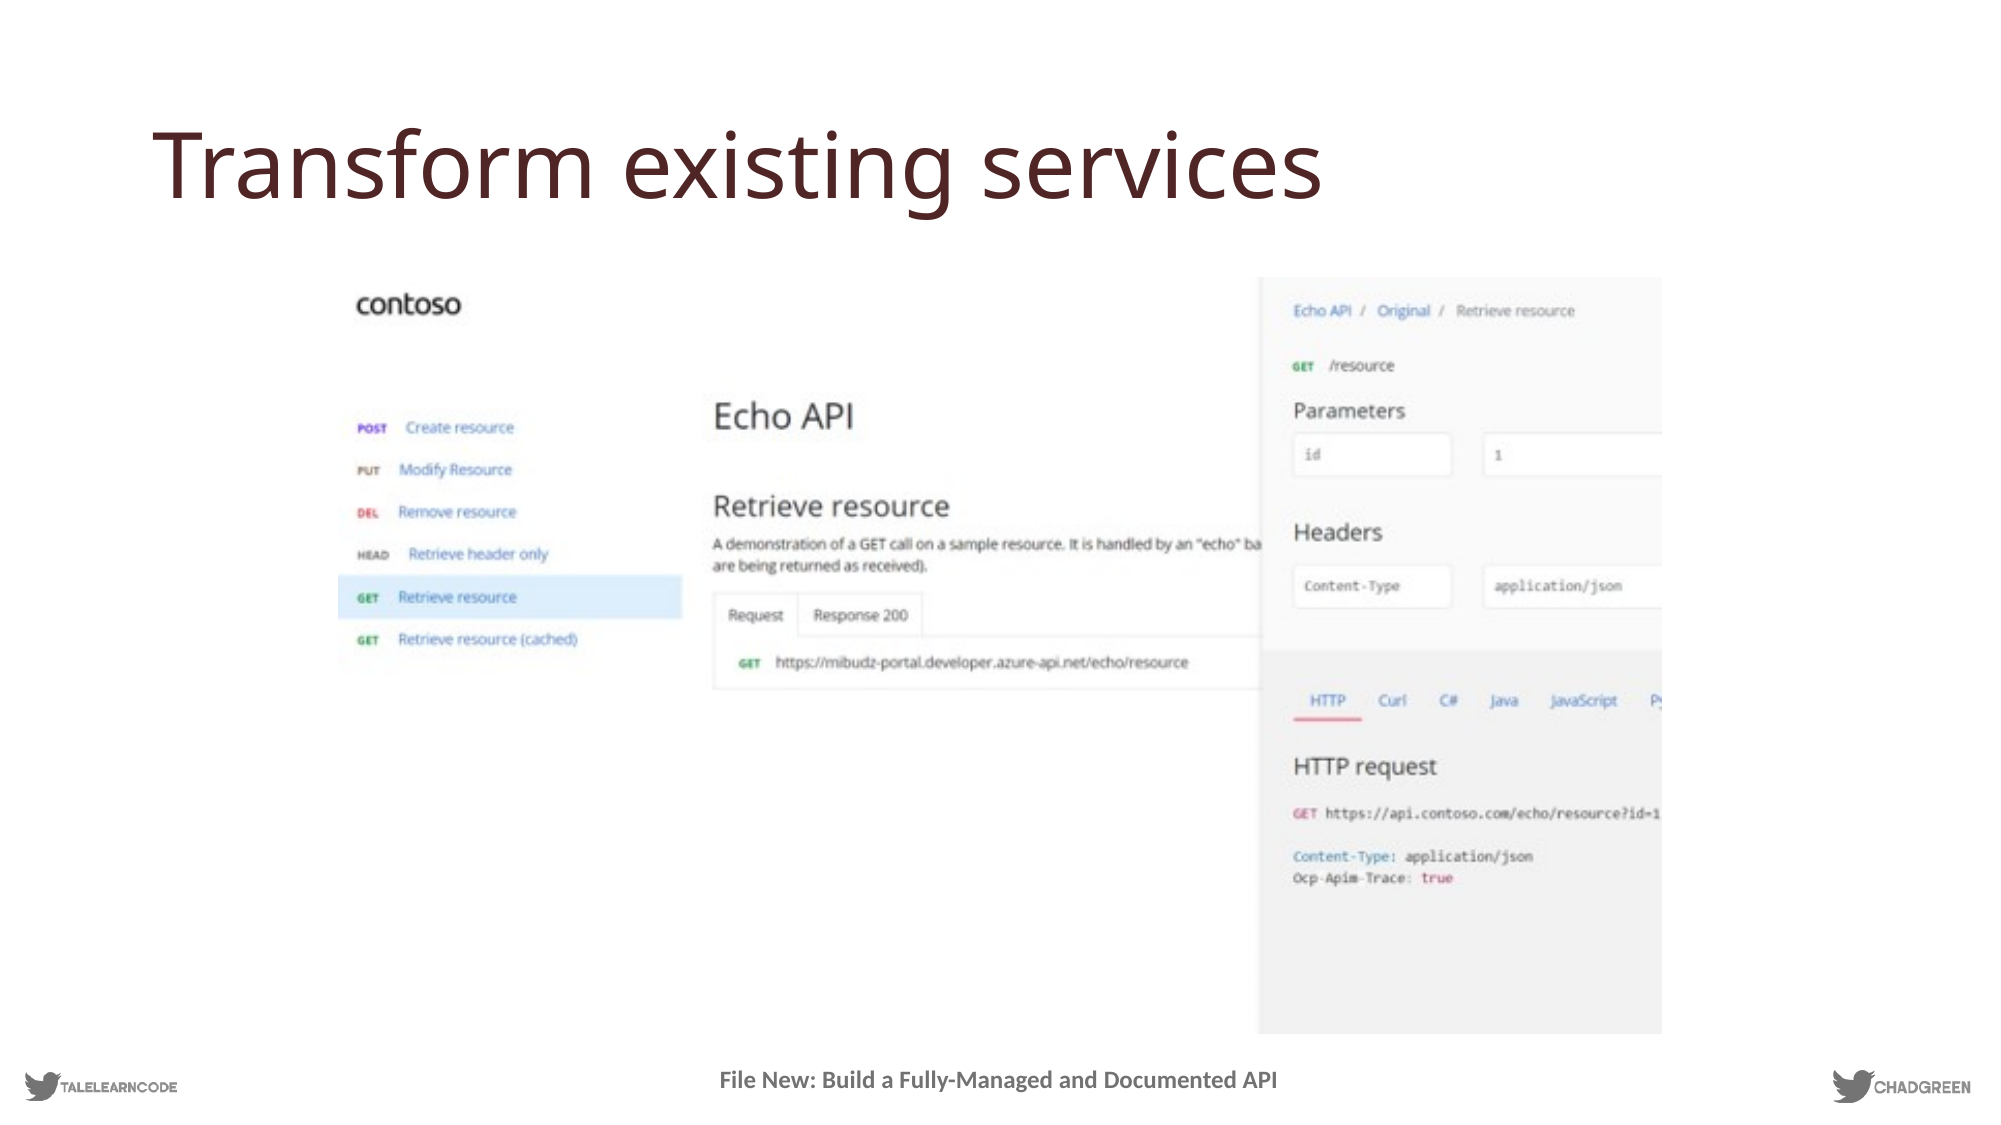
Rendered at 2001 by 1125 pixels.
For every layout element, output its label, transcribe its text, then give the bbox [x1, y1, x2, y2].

title Transform existing services [137, 59, 1863, 278]
picture [338, 277, 1662, 1034]
